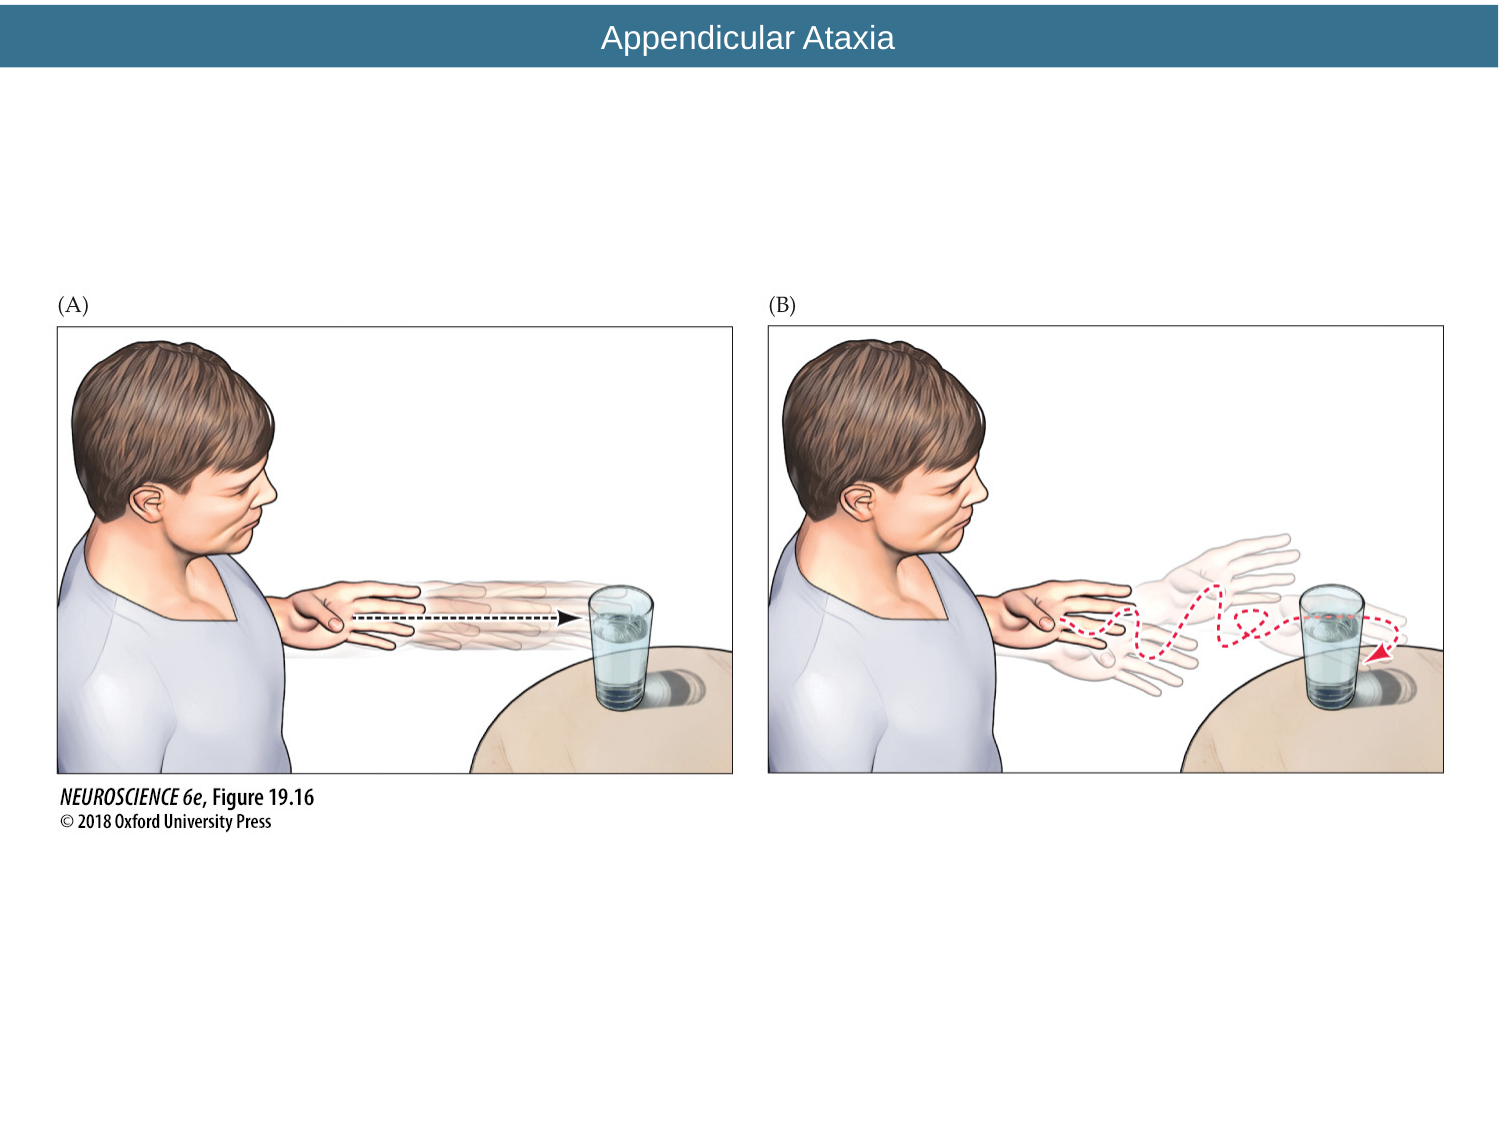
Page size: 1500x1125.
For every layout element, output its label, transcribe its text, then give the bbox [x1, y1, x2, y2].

picture [49, 289, 1451, 836]
title Appendicular Ataxia [0, 4, 1499, 68]
